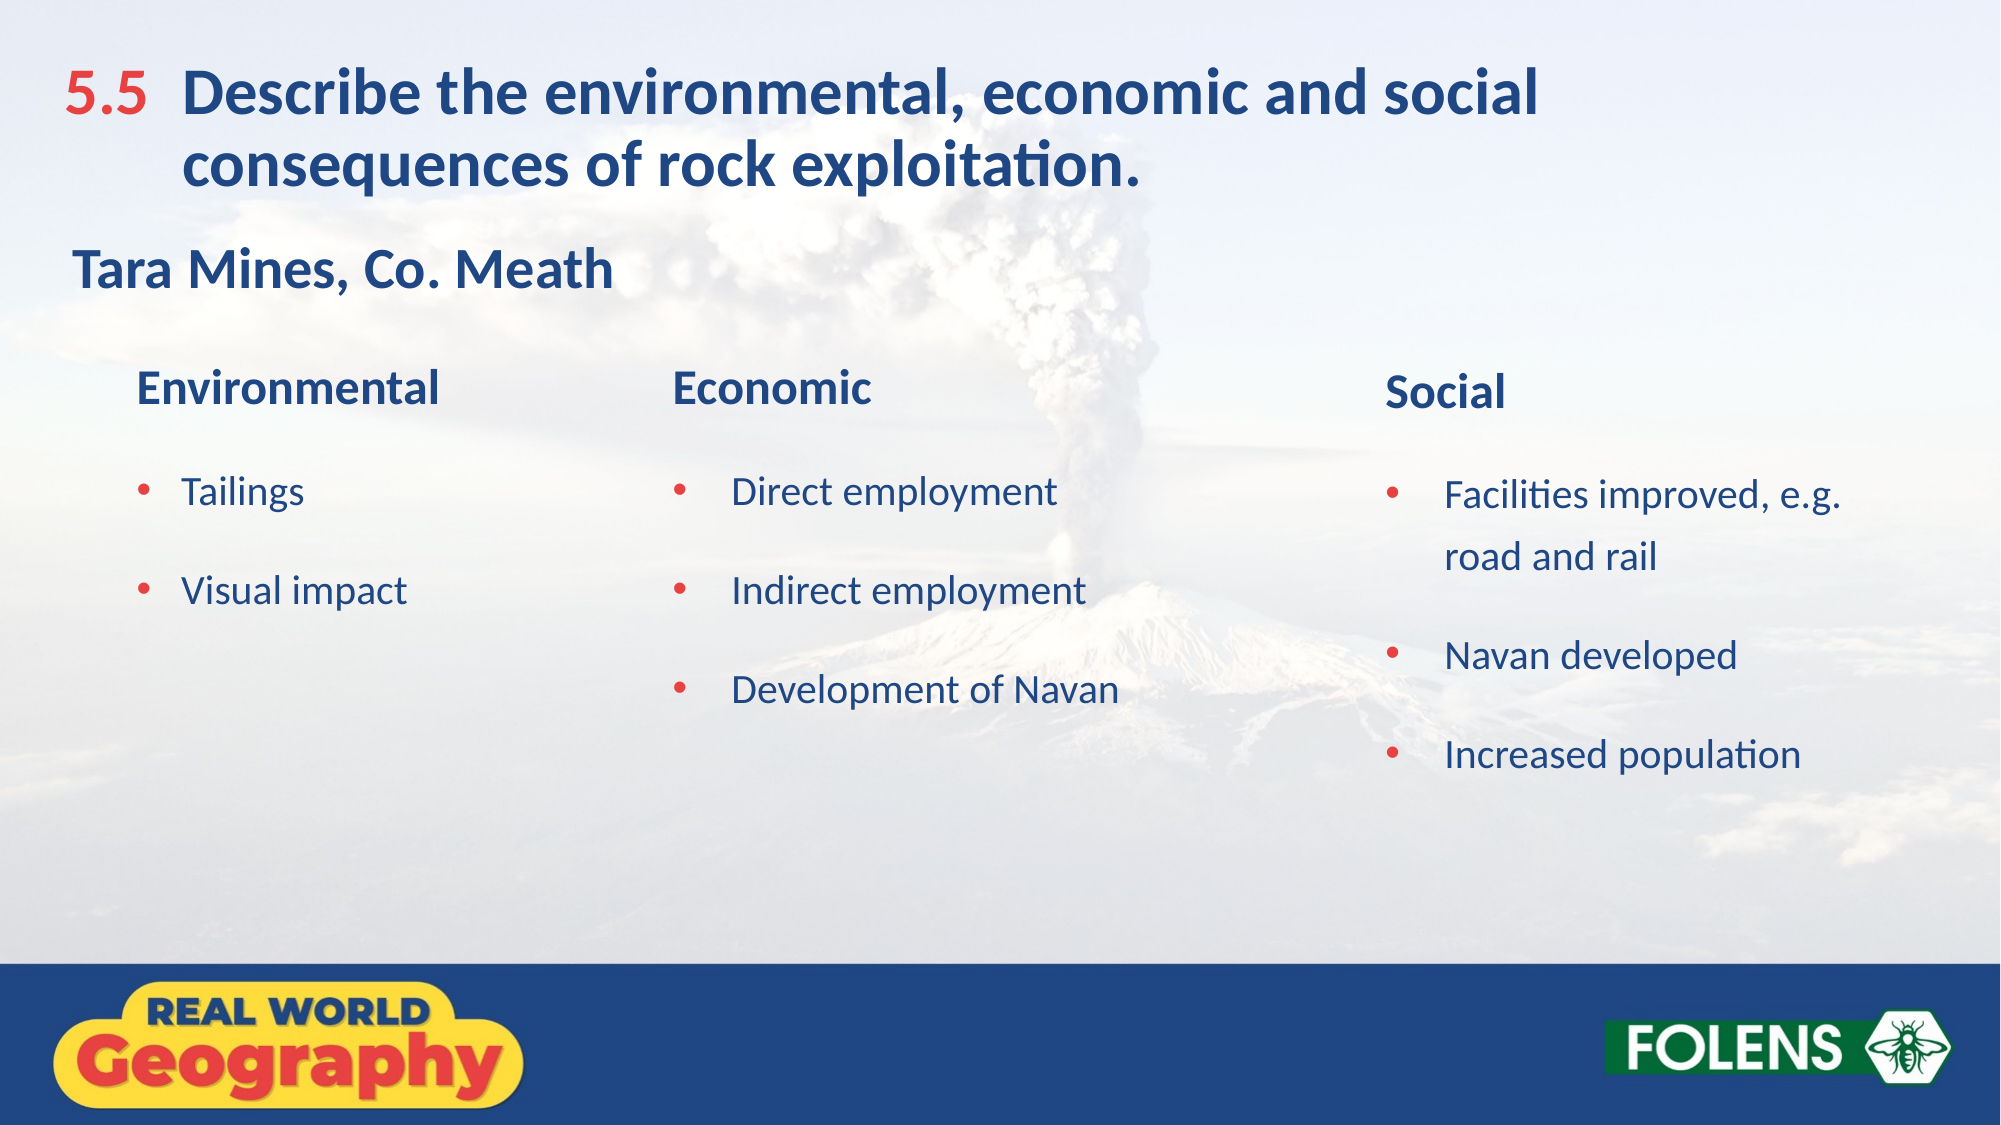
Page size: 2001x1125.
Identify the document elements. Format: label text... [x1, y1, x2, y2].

text_box Tara Mines, Co. Meath [57, 231, 1783, 332]
text_box 5.5 Describe the environmental, economic and social consequences of rock exploitation. [49, 49, 1973, 231]
text_box Social Facilities improved, e.g. road and rail Navan developed Increased population [1370, 349, 1940, 785]
text_box Economic Direct employment Indirect employment Development of Navan [657, 346, 1343, 1009]
picture [0, 0, 2001, 1125]
text_box Environmental Tailings Visual impact [121, 346, 630, 773]
